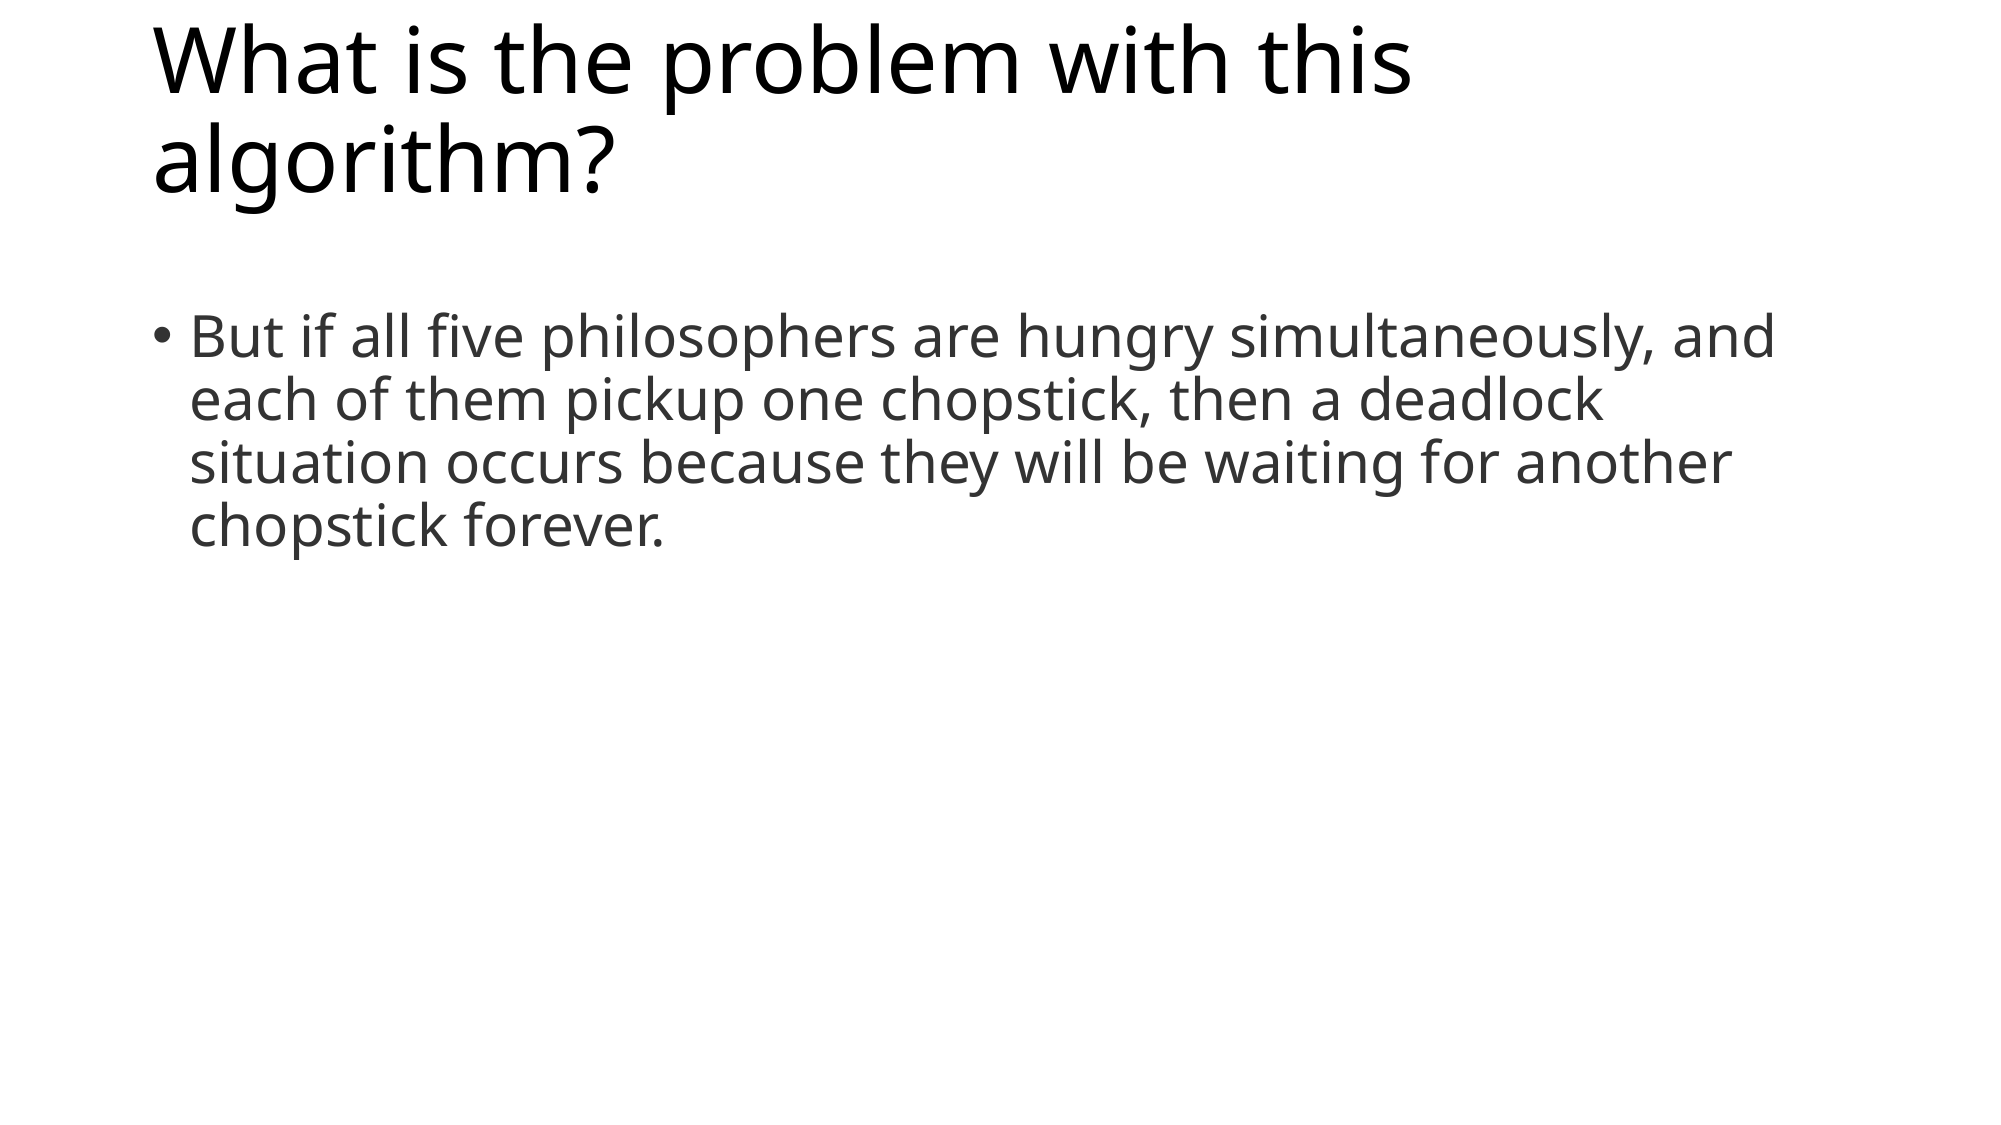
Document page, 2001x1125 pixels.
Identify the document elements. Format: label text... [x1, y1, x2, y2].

title What is the problem with this algorithm? [137, 59, 1863, 278]
list But if all five philosophers are hungry simultaneously, and each of them pickup one chopstick, then a deadlock situation occurs because they will be waiting for another chopstick forever. [137, 299, 1863, 1014]
